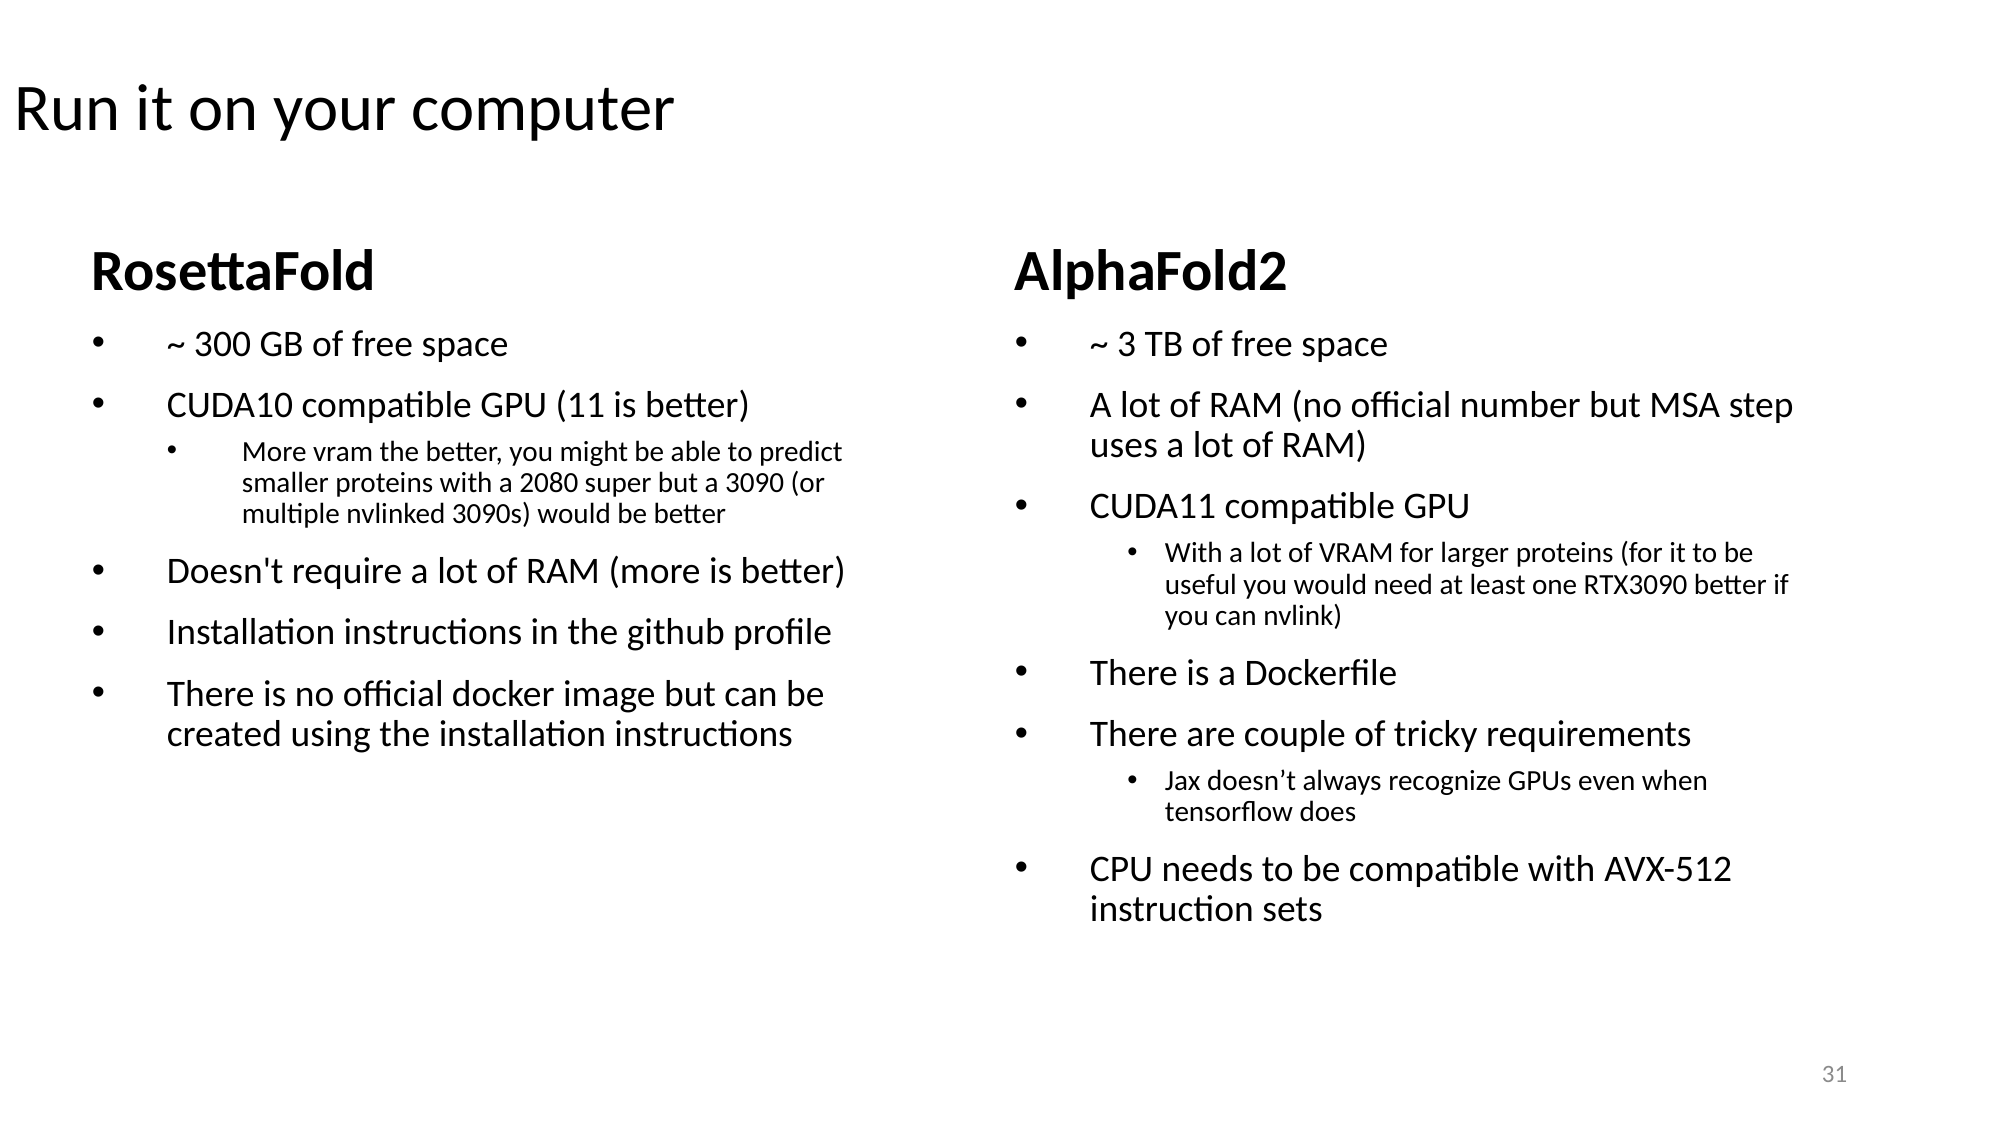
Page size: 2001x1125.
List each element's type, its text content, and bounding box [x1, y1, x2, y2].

text_box AlphaFold2 ~ 3 TB of free space A lot of RAM (no official number but MSA step uses a lot of RAM) CUDA11 compatible GPU With a lot of VRAM for larger proteins (for it to be useful you would need at least one RTX3090 better if you can nvlink) There is a Dockerfile There are couple of tricky requirements Jax doesn’t always recognize GPUs even when tensorflow does CPU needs to be compatible with AVX-512 instruction sets [999, 232, 1846, 1033]
slide_number 31 [1412, 1042, 1863, 1103]
title Run it on your computer [0, 0, 1885, 218]
text_box RosettaFold ~ 300 GB of free space CUDA10 compatible GPU (11 is better) More vram the better, you might be able to predict smaller proteins with a 2080 super but a 3090 (or multiple nvlinked 3090s) would be better Doesn't require a lot of RAM (more is better) Installation instructions in the github profile There is no official docker image but can be created using the installation instructions [76, 232, 923, 1033]
